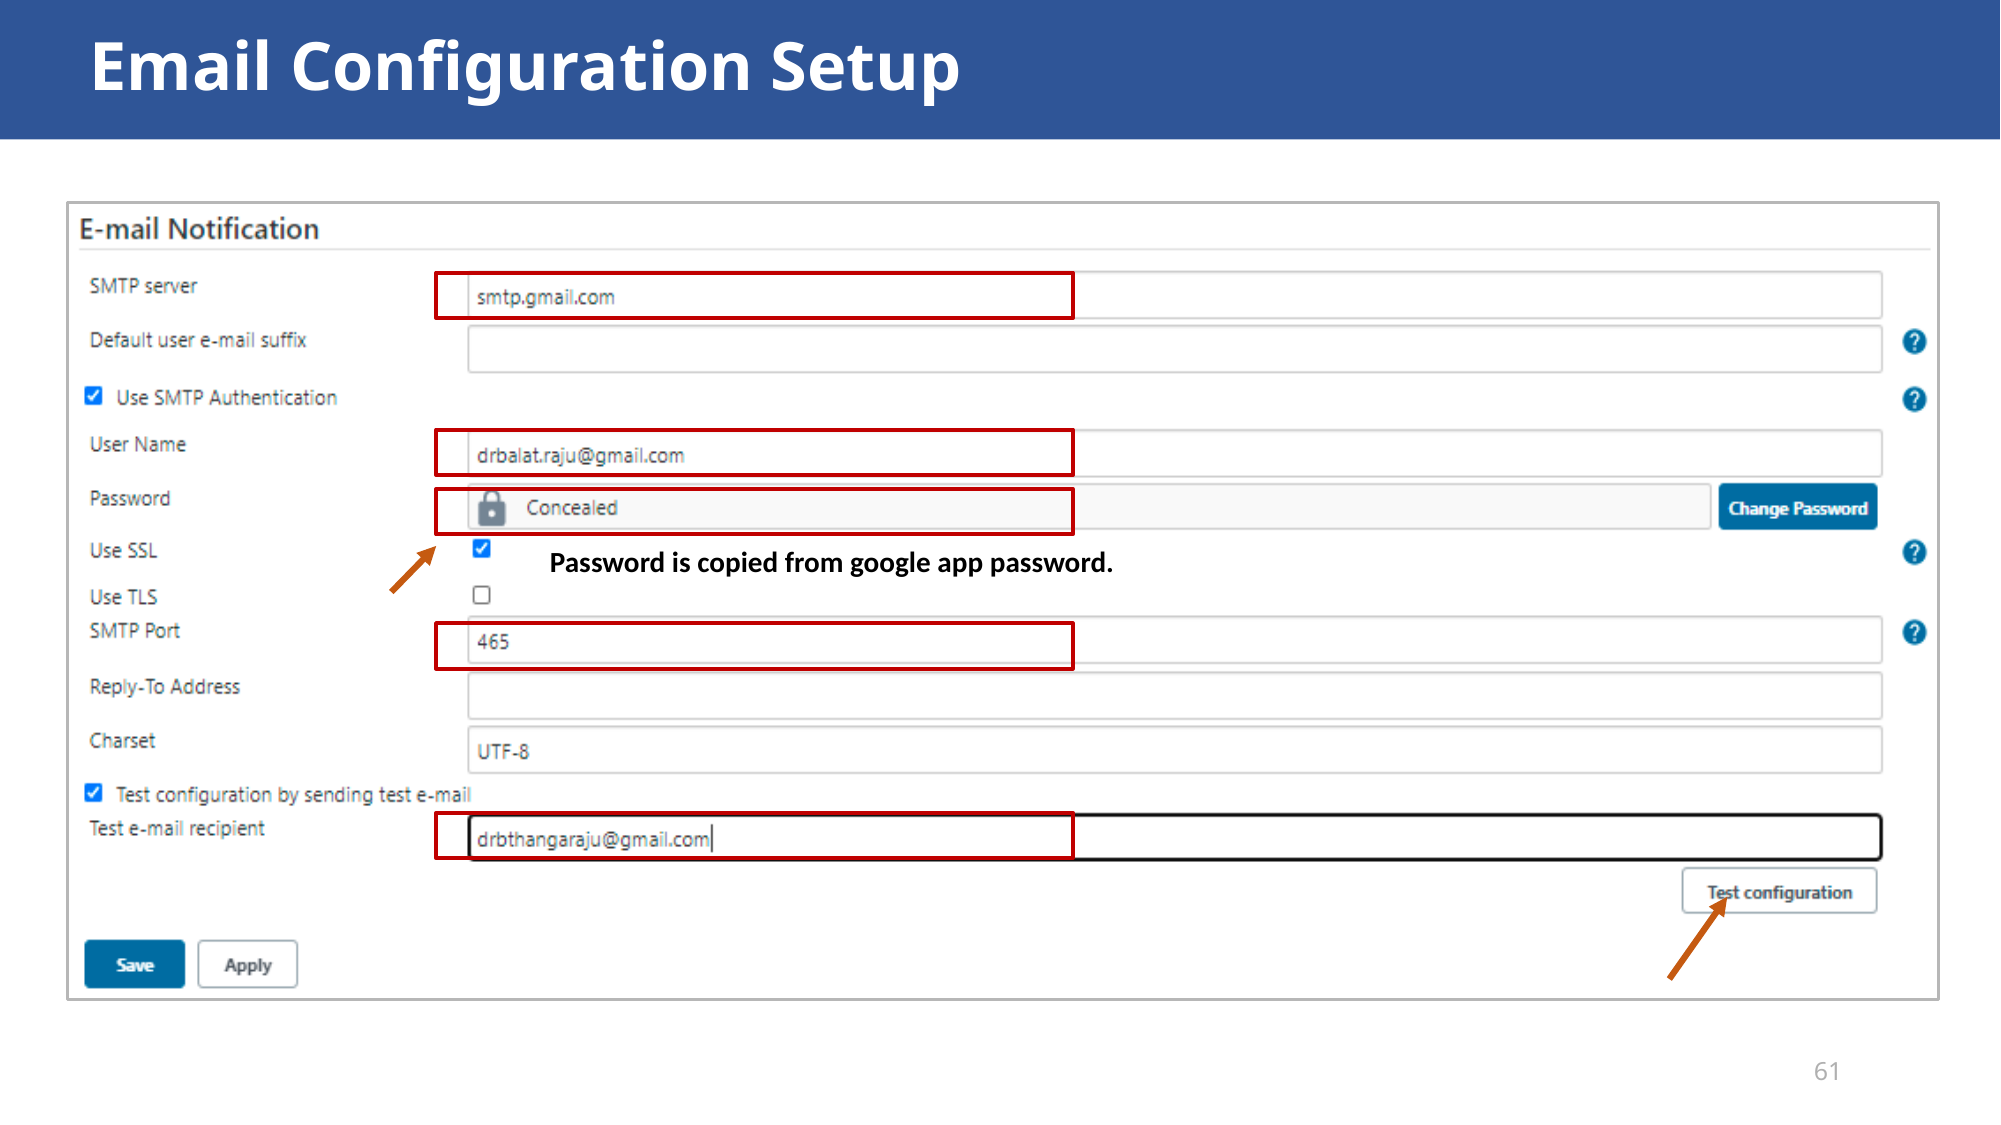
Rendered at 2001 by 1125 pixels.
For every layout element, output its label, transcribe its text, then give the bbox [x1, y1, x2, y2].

title Email Configuration Setup [69, 26, 1625, 111]
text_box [391, 545, 437, 593]
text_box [1669, 896, 1728, 980]
picture [69, 204, 1938, 998]
slide_number 61 [1412, 1042, 1863, 1103]
